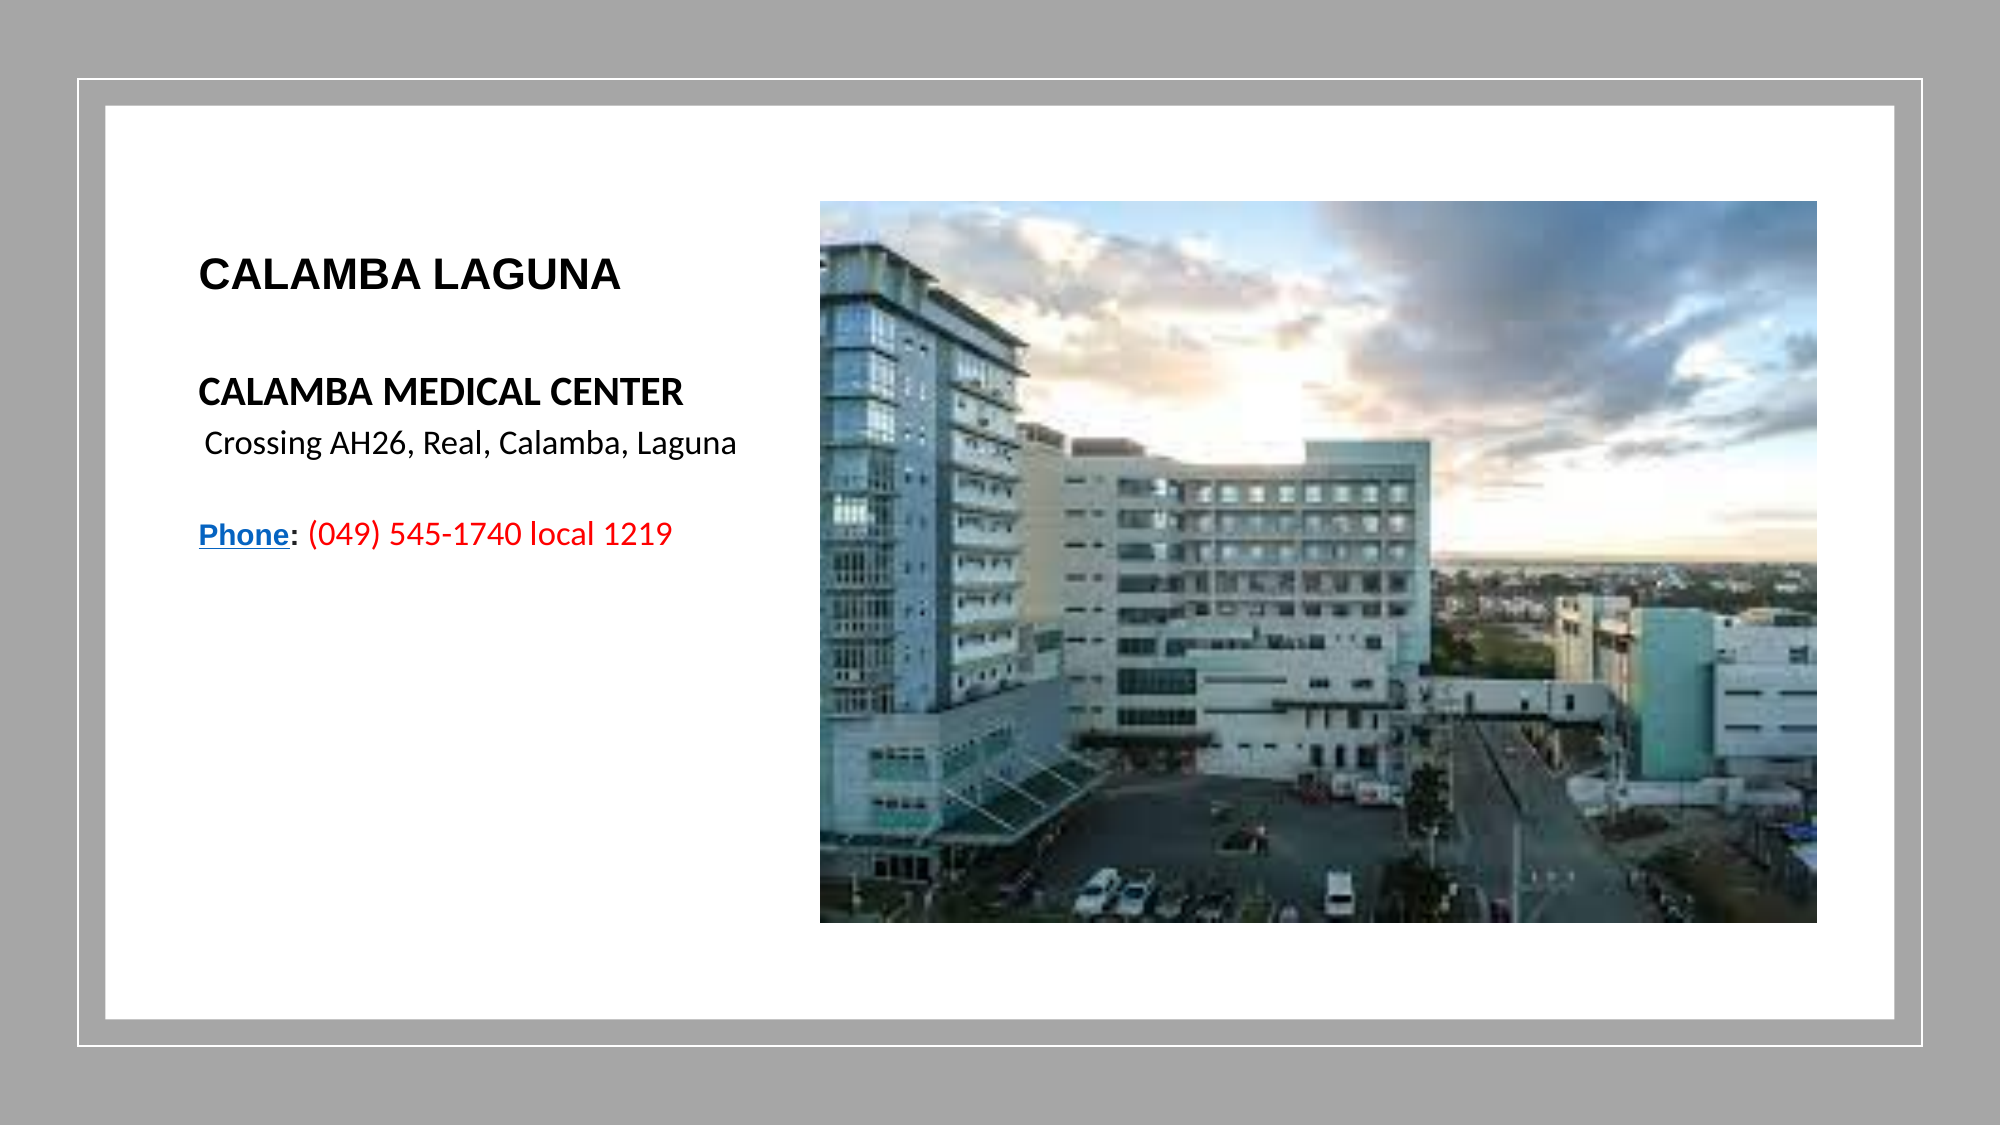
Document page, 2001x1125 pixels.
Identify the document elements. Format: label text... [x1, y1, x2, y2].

picture [820, 201, 1817, 923]
text_box [104, 104, 1895, 1020]
text_box [0, 0, 2000, 1125]
text_box [77, 78, 1923, 1047]
text_box CALAMBA LAGUNA CALAMBA MEDICAL CENTER Crossing AH26, Real, Calamba, Laguna Phone: (049) 545-1740 local 1219 [183, 237, 820, 561]
